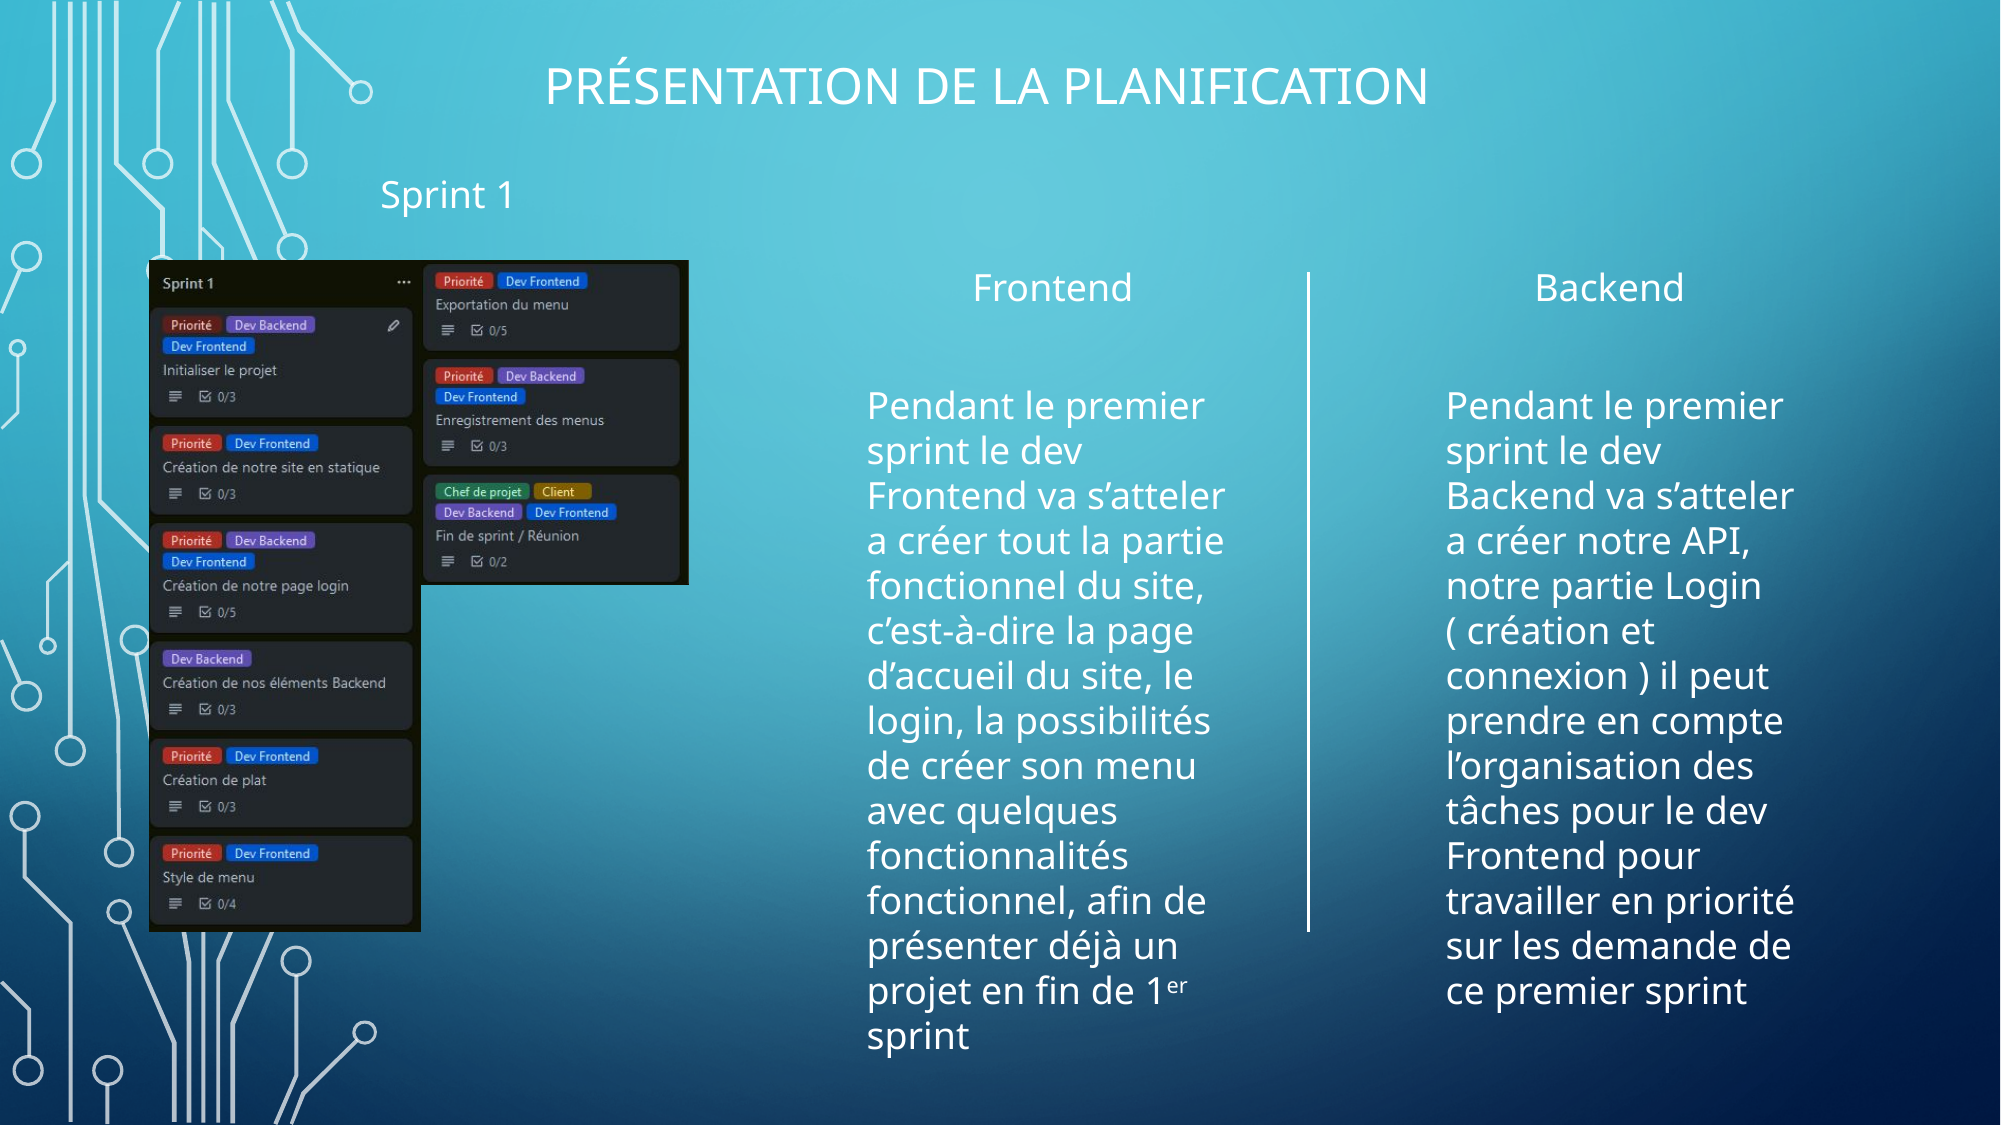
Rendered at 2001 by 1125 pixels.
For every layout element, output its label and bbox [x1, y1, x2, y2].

text_box [379, 0, 2000, 1125]
text_box [0, 0, 379, 1125]
picture [149, 260, 689, 932]
